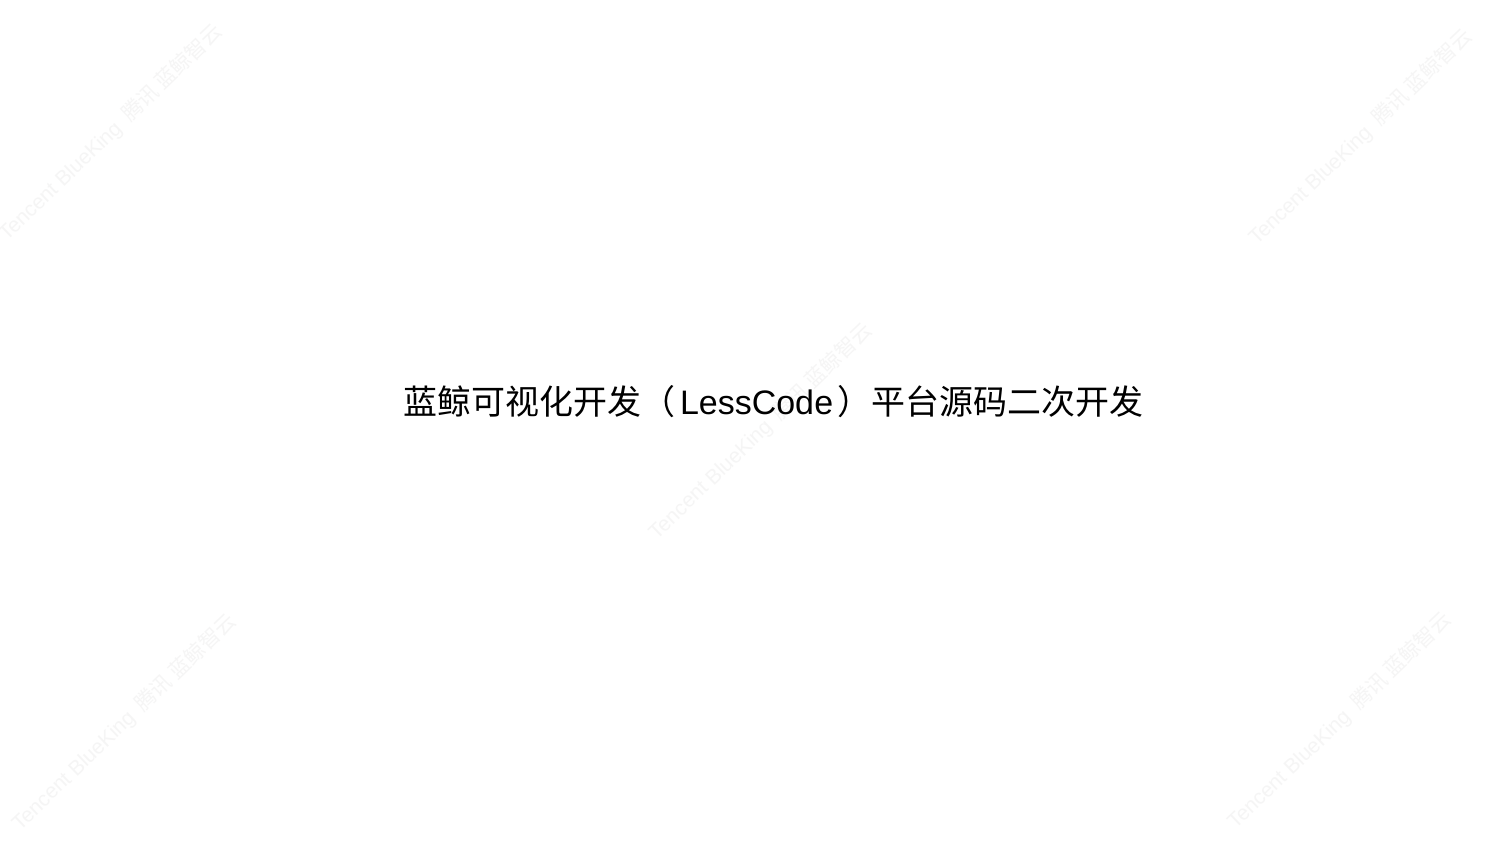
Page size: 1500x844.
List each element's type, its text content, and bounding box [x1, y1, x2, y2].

title 蓝鲸可视化开发（LessCode）平台源码二次开发 [111, 330, 1436, 513]
